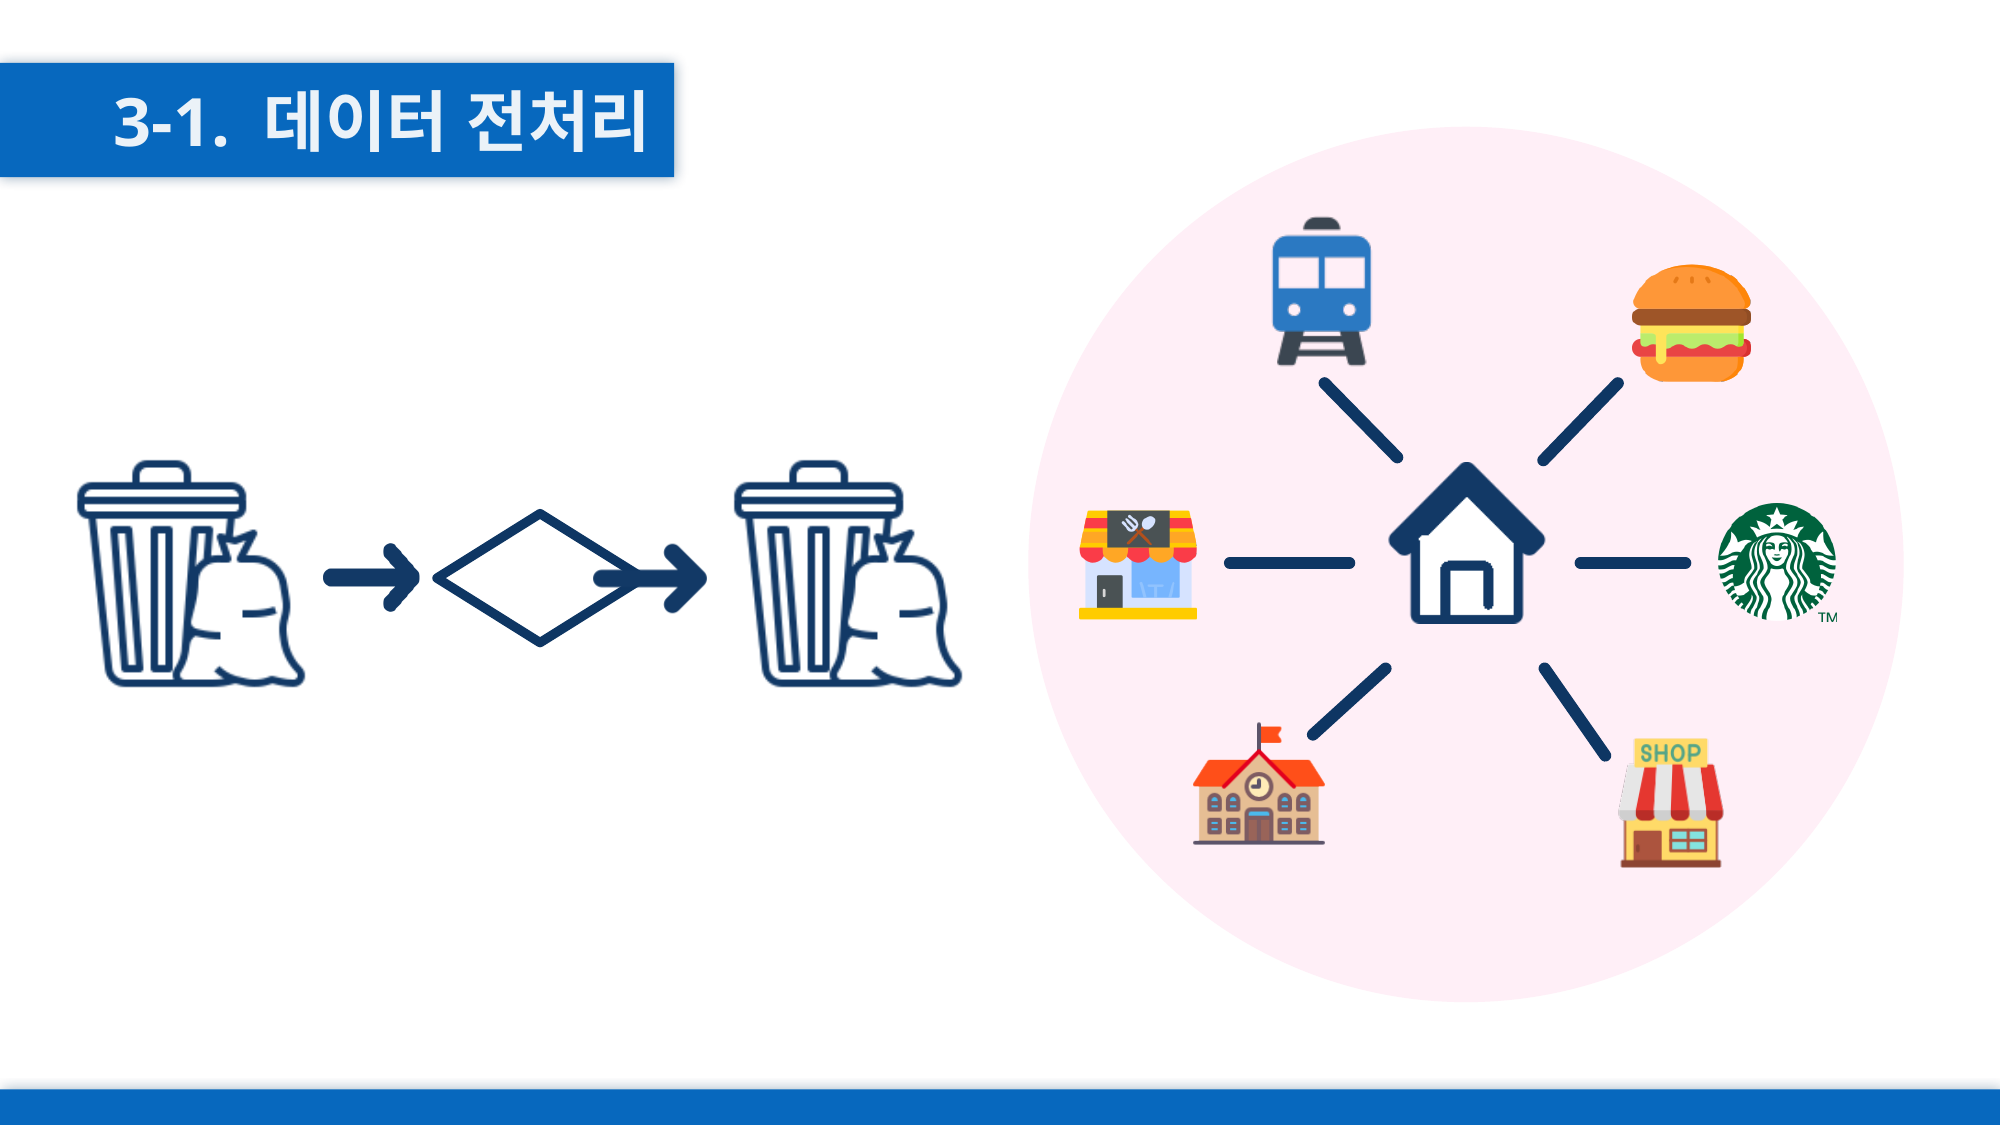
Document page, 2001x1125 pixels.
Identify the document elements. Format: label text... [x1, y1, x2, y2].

picture [1632, 264, 1751, 383]
picture [584, 513, 715, 644]
picture [74, 457, 309, 691]
picture [731, 457, 966, 691]
picture [1718, 503, 1837, 622]
picture [1229, 199, 1414, 384]
picture [1386, 462, 1548, 624]
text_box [1312, 668, 1386, 735]
picture [1605, 737, 1737, 869]
text_box [1027, 125, 1905, 1004]
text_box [1324, 384, 1398, 458]
picture [1079, 505, 1197, 624]
picture [316, 513, 426, 643]
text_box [1544, 668, 1606, 756]
picture [1192, 717, 1325, 850]
text_box [0, 62, 675, 178]
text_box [1543, 383, 1618, 461]
text_box 3-1. 데이터 전처리 [98, 71, 667, 167]
text_box [435, 512, 584, 644]
text_box [0, 1088, 2000, 1125]
